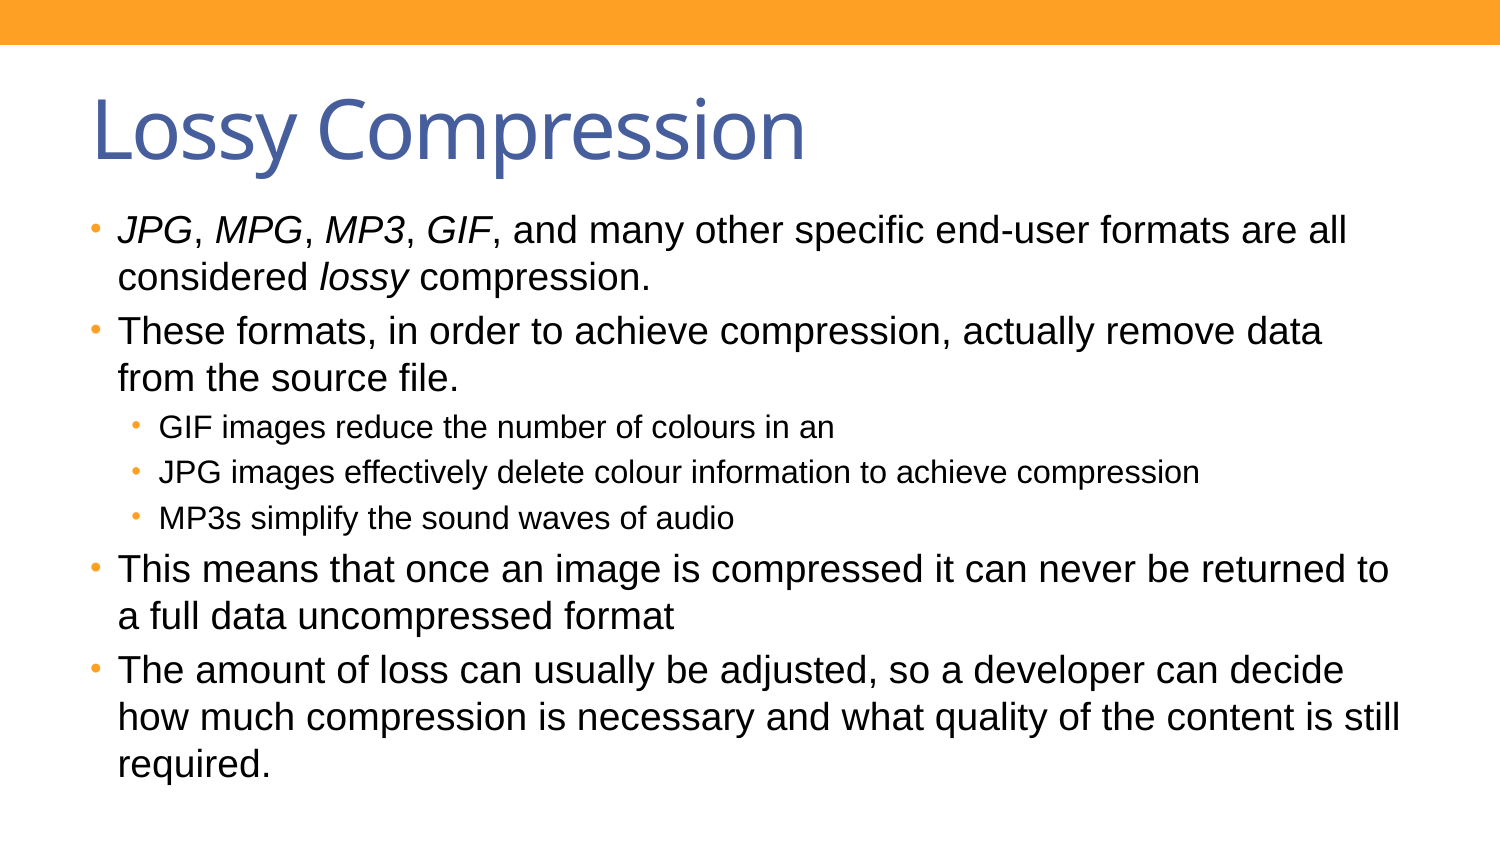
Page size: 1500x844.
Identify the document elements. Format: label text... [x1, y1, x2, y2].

title Lossy Compression [75, 65, 1425, 188]
list JPG, MPG, MP3, GIF, and many other specific end-user formats are all considered lossy compression. These formats, in order to achieve compression, actually remove data from the source file. GIF images reduce the number of colours in an JPG images effectively delete colour information to achieve compression MP3s simplify the sound waves of audio This means that once an image is compressed it can never be returned to a full data uncompressed format The amount of loss can usually be adjusted, so a developer can decide how much compression is necessary and what quality of the content is still required. [75, 196, 1425, 797]
